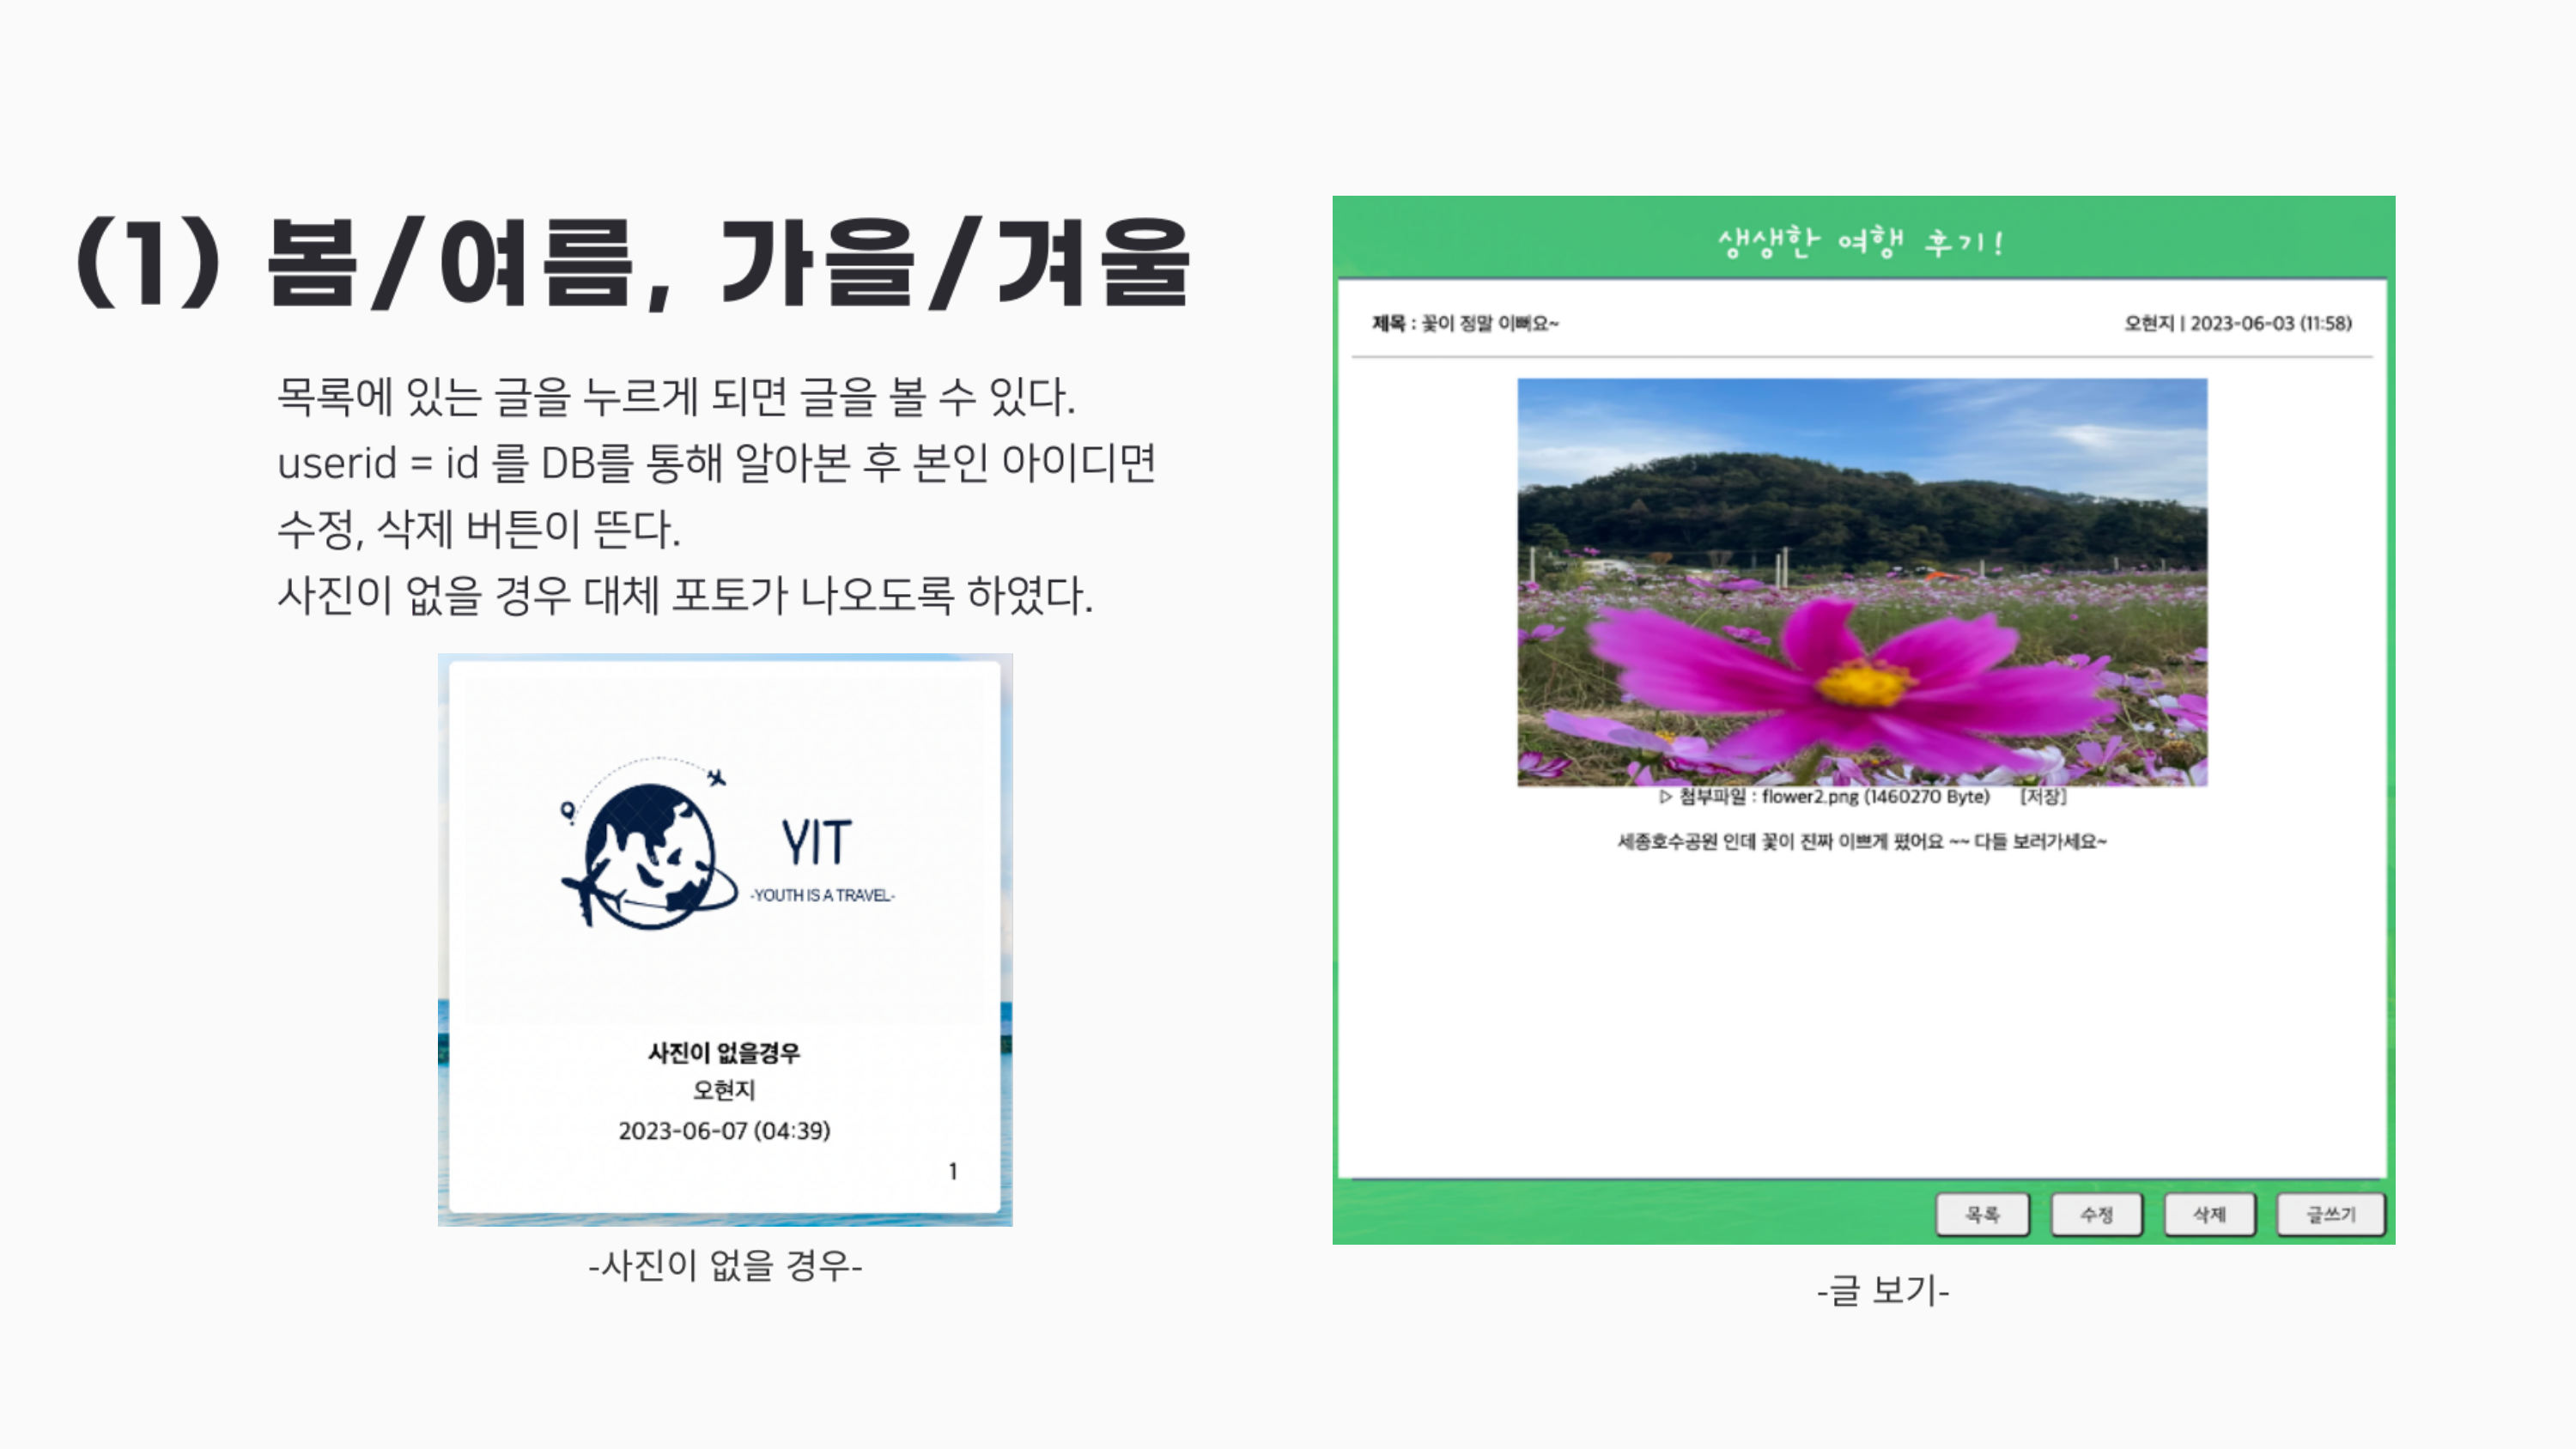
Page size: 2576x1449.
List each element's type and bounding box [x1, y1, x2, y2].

picture [1562, 1258, 1969, 1324]
picture [61, 180, 1251, 360]
picture [270, 361, 1180, 637]
picture [404, 1234, 884, 1299]
text_box [1333, 196, 2396, 1246]
text_box [438, 653, 1014, 1227]
